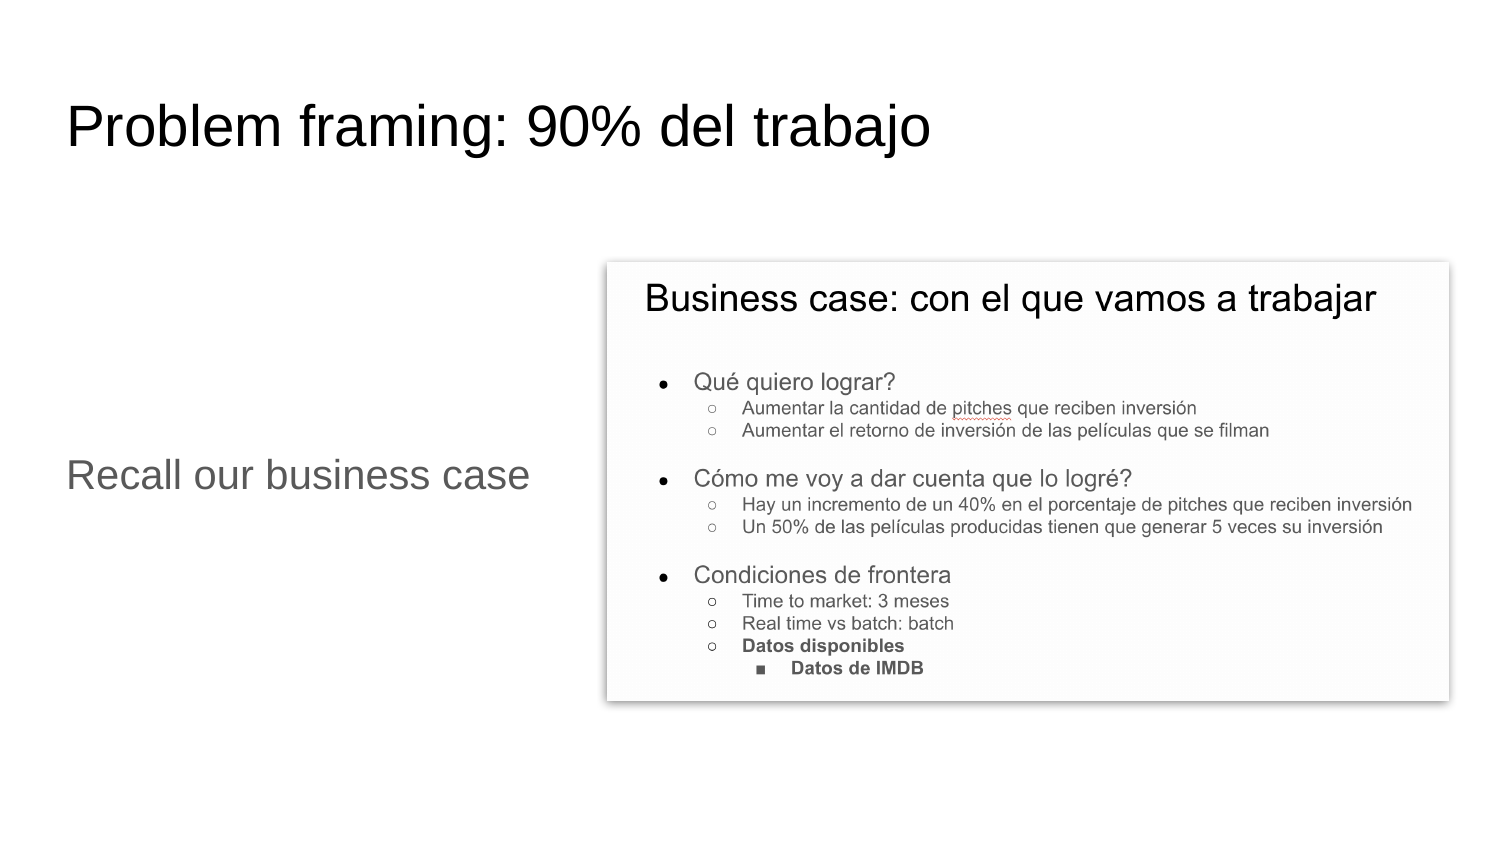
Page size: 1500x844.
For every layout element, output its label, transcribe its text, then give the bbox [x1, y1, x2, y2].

picture [606, 262, 1450, 701]
list Recall our business case [51, 189, 1449, 750]
title Problem framing: 90% del trabajo [51, 72, 1449, 167]
